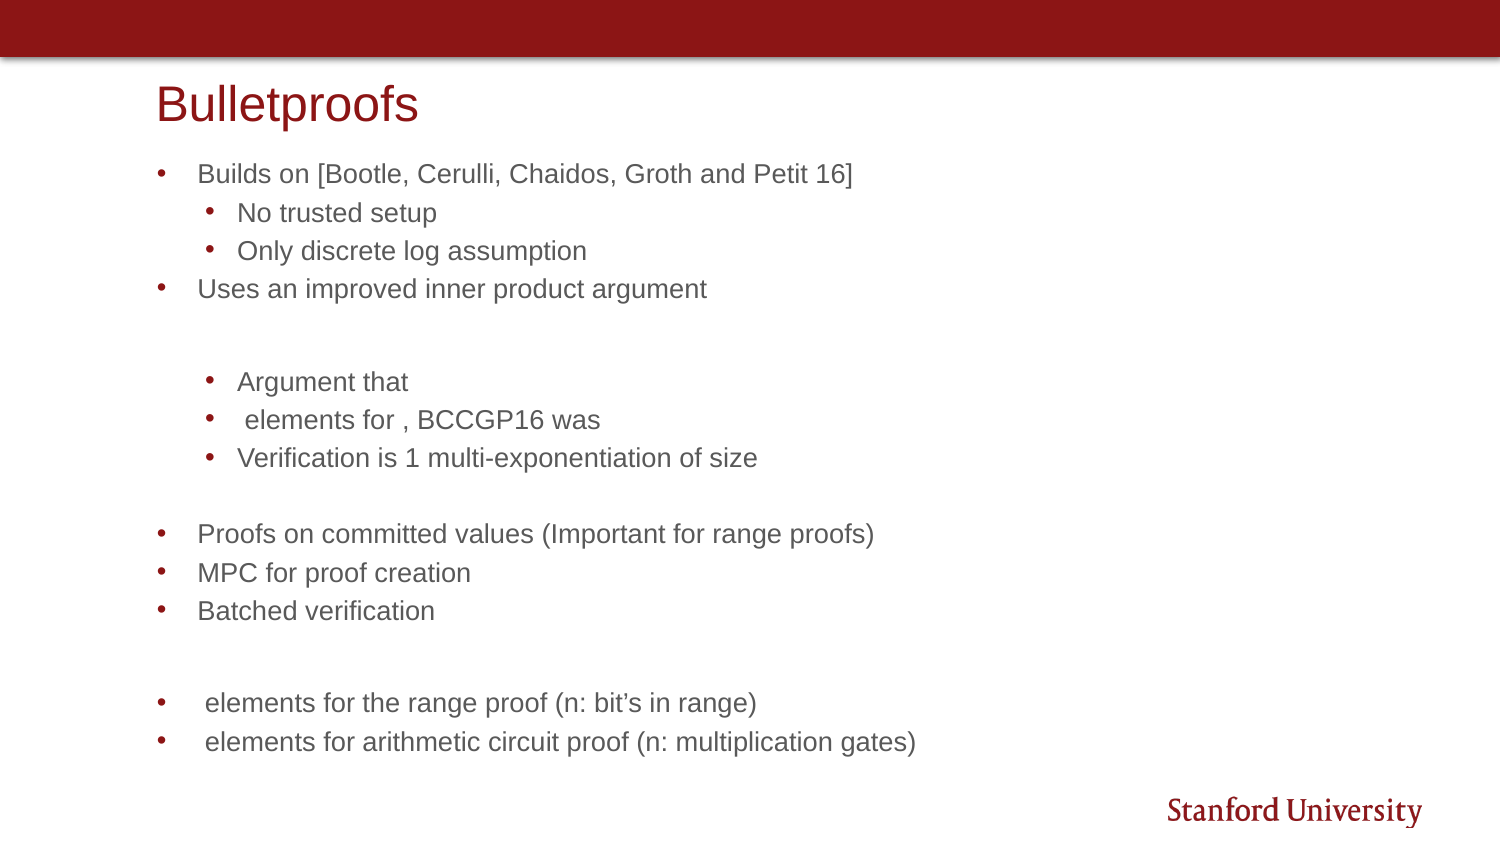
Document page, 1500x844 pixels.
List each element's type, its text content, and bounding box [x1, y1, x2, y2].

title Bulletproofs [155, 58, 1420, 140]
